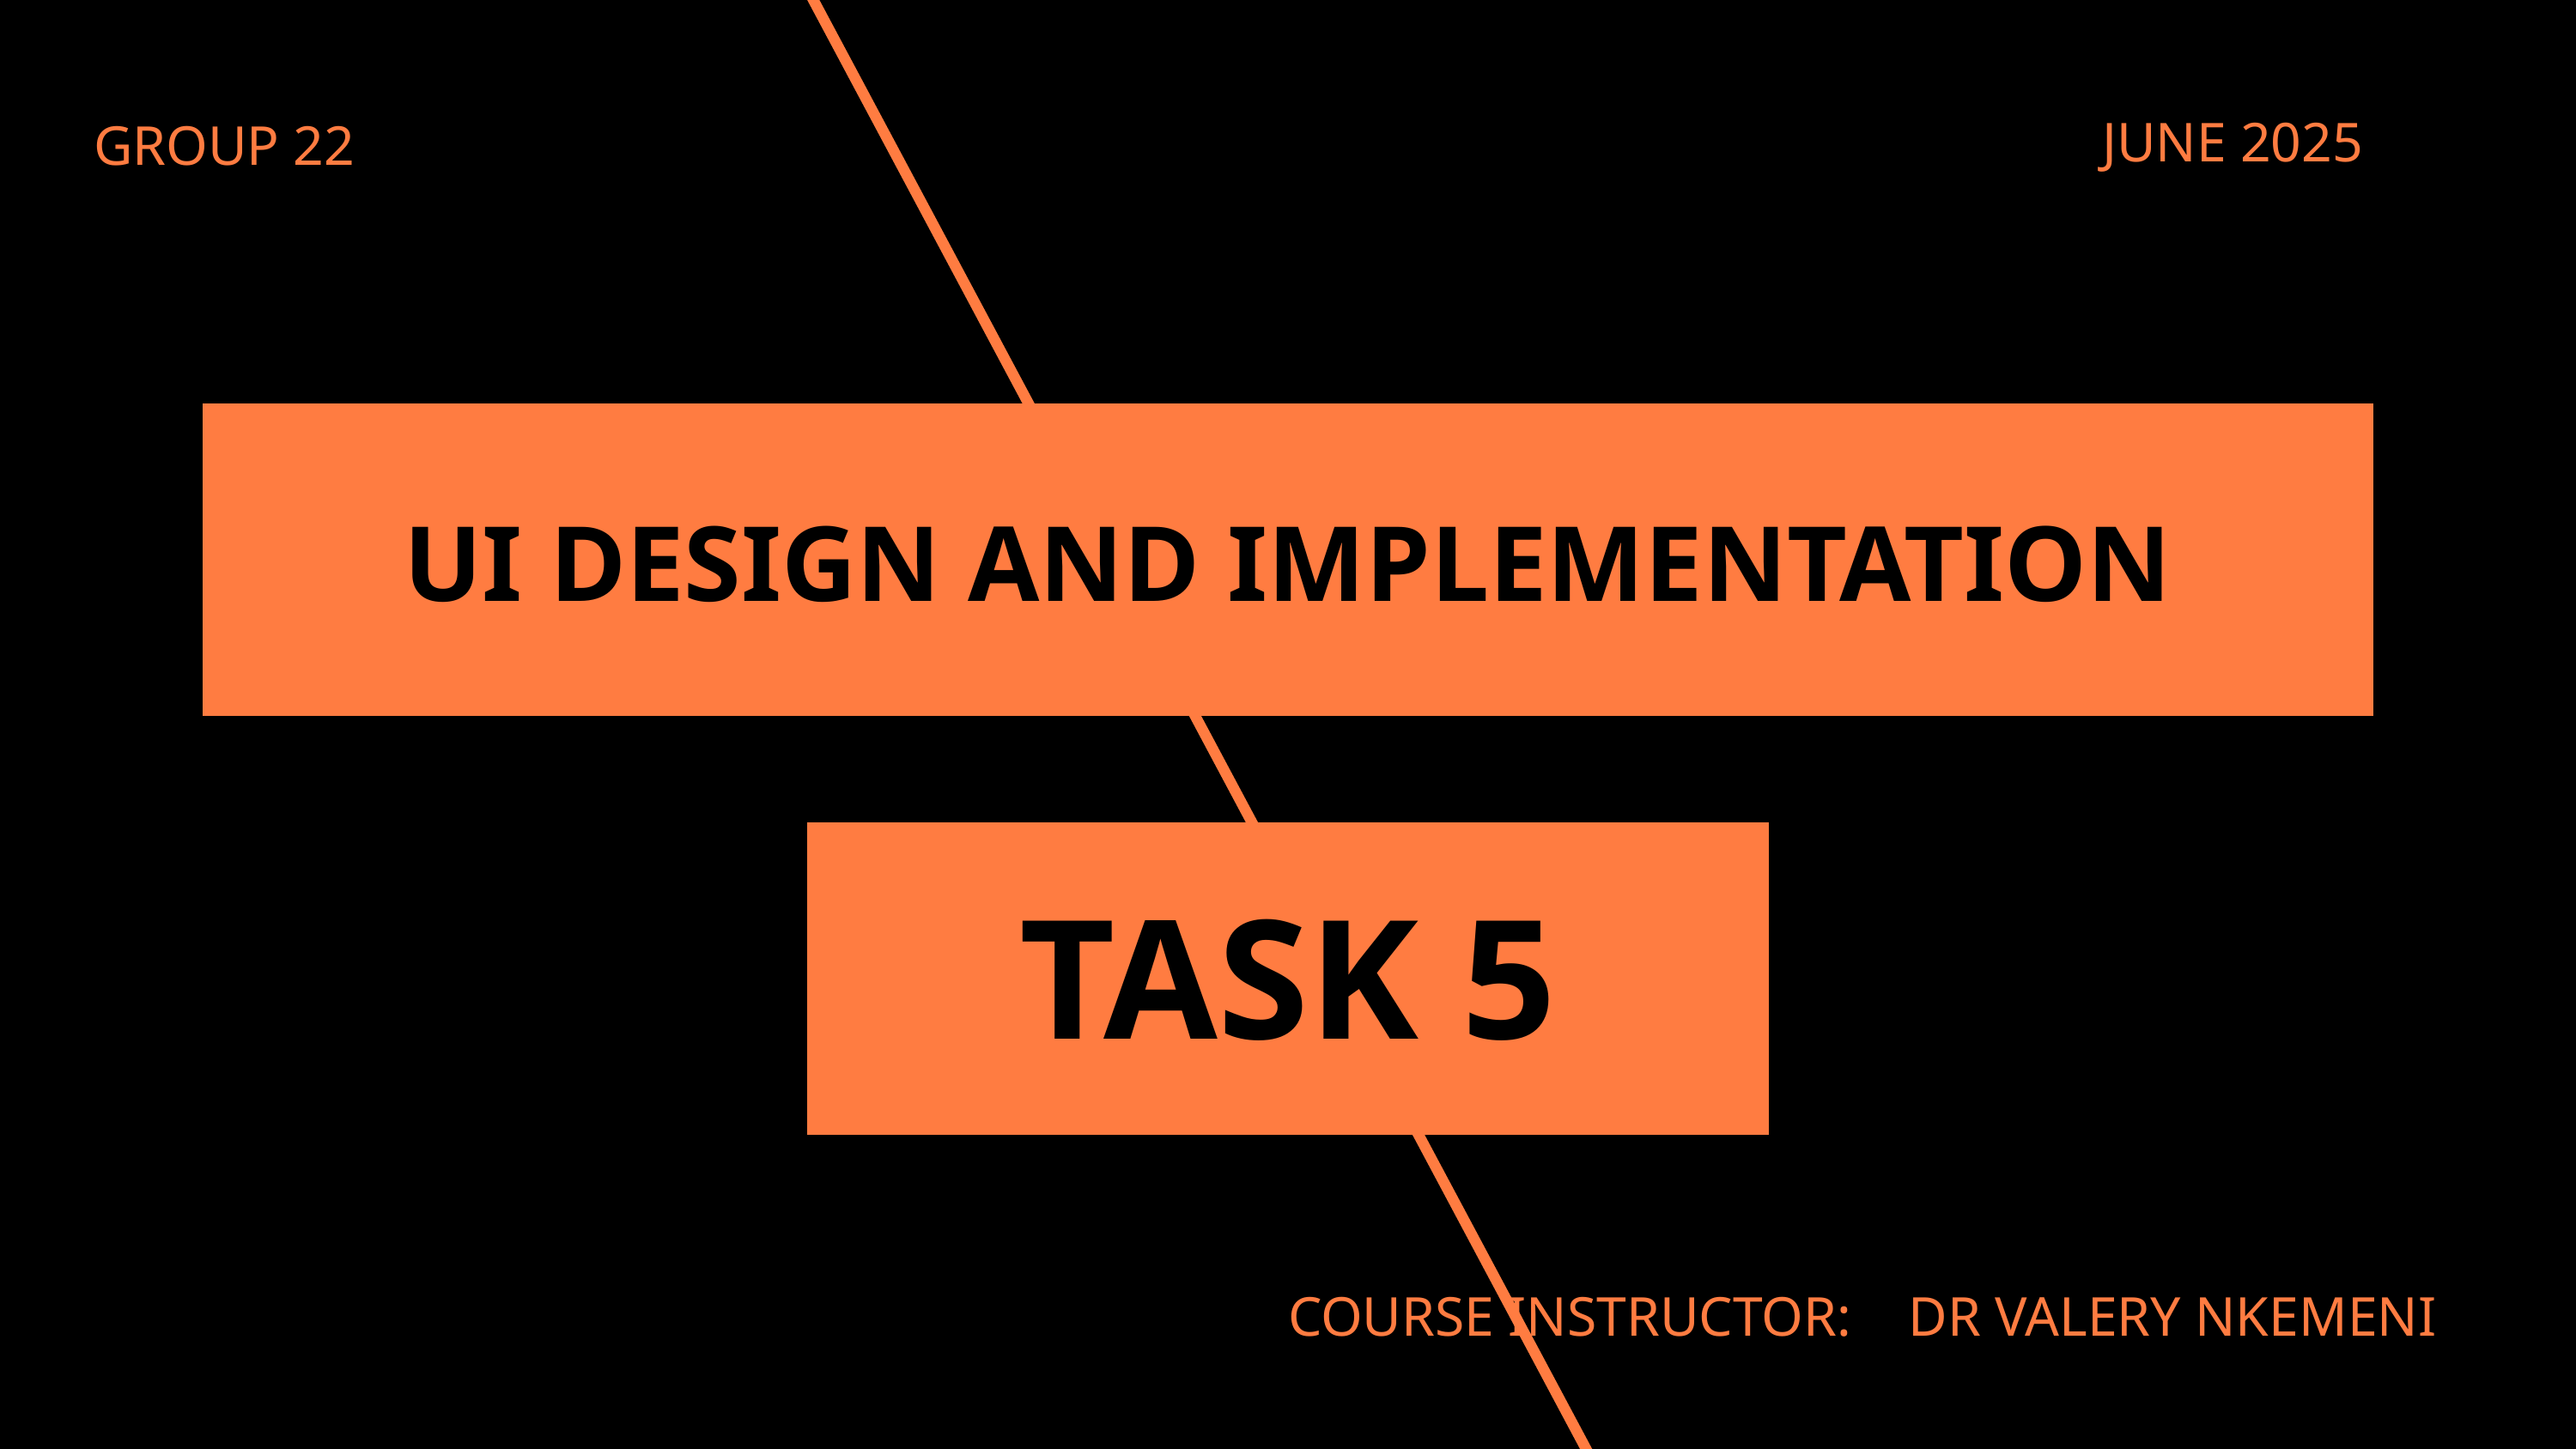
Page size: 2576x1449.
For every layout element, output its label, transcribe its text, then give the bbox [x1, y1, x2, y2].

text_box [118, 103, 570, 177]
text_box COURSE INSTRUCTOR: [1288, 1276, 1868, 1347]
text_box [806, 822, 1770, 1136]
text_box DR VALERY NKEMENI [1880, 1276, 2513, 1347]
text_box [2061, 103, 2513, 177]
text_box GROUP 22 [94, 106, 112, 177]
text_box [202, 403, 2374, 717]
